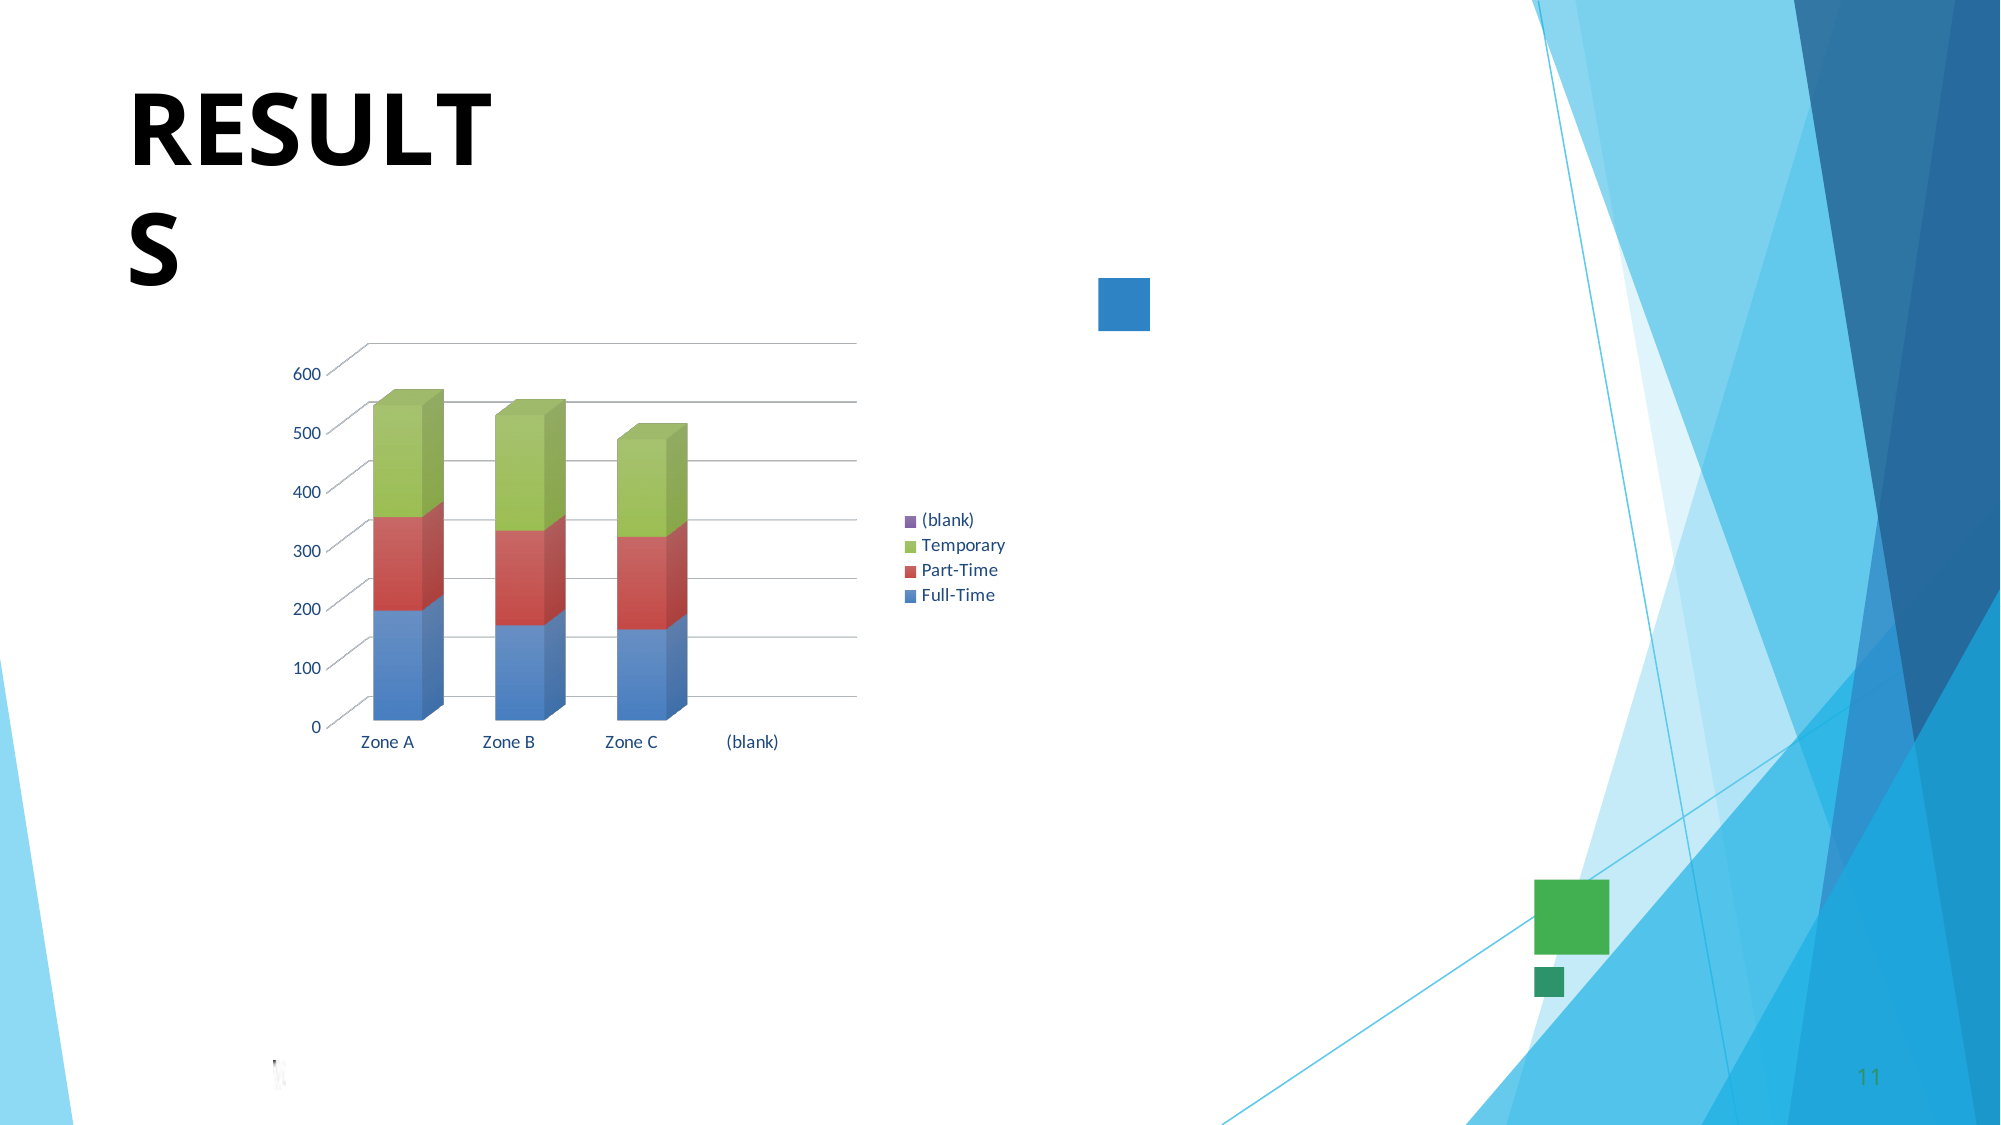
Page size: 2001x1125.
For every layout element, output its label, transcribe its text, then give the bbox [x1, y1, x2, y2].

chart [273, 330, 1024, 788]
text_box [1534, 967, 1565, 997]
text_box [1534, 879, 1610, 955]
picture [273, 1060, 287, 1091]
text_box [1098, 278, 1150, 332]
text_box 11 [1849, 1061, 1888, 1095]
title RESULTS [123, 63, 524, 306]
